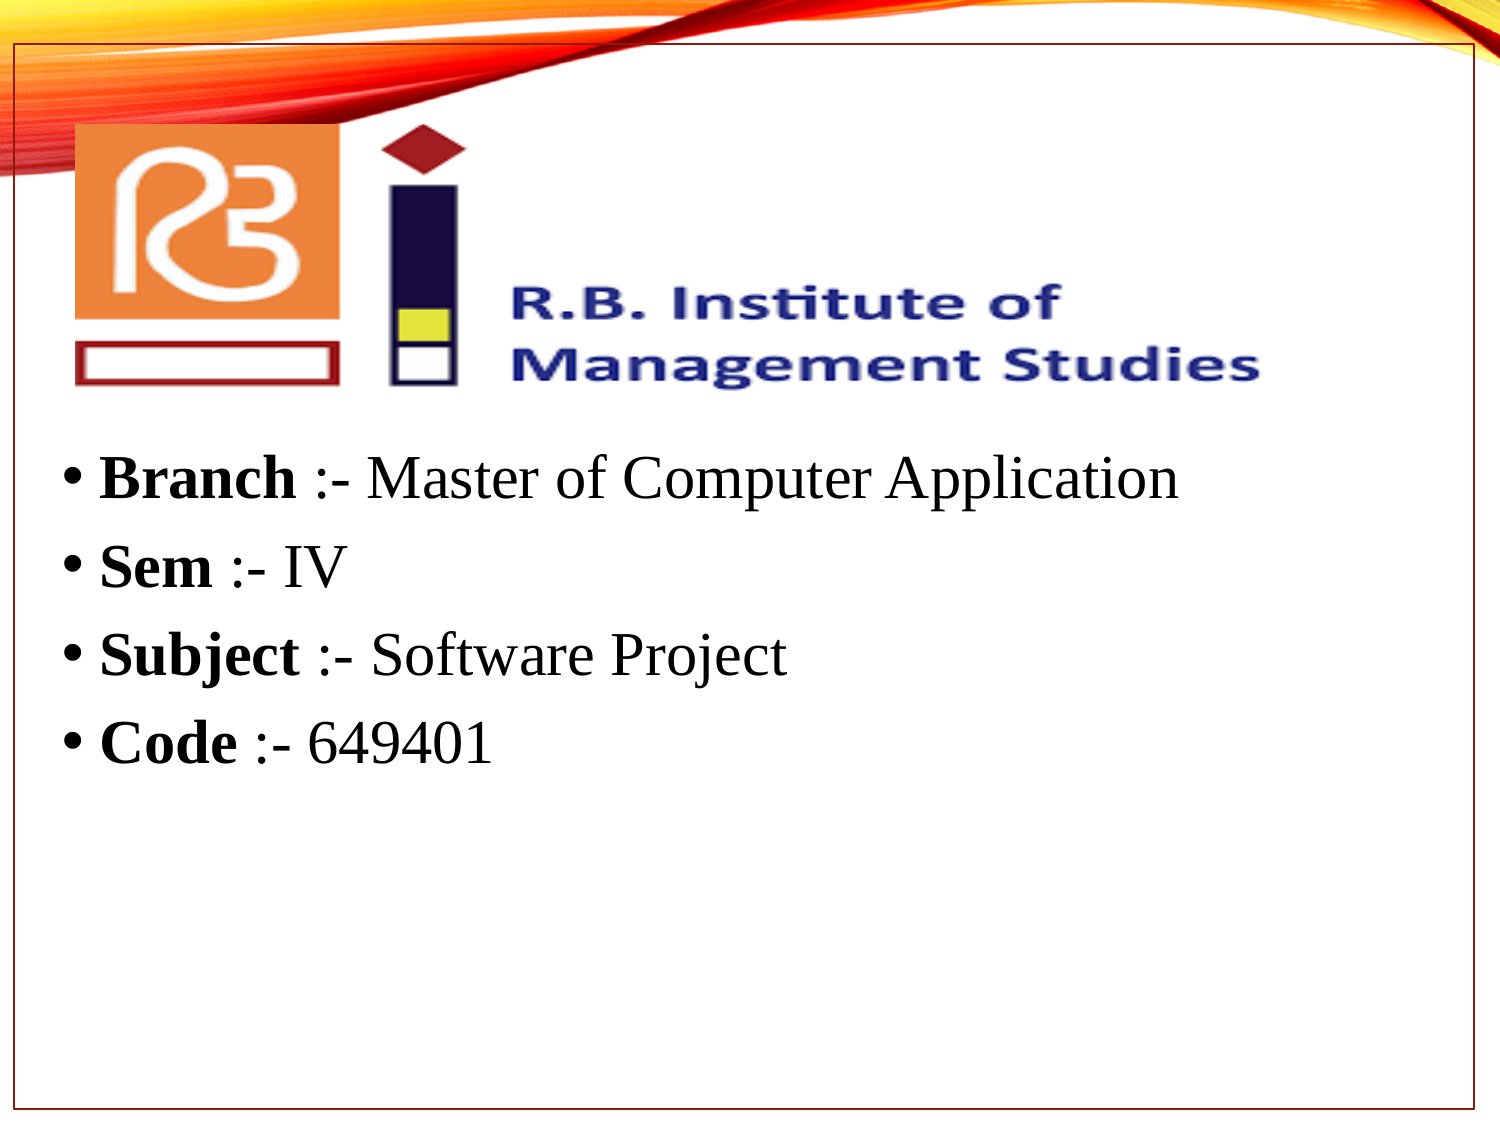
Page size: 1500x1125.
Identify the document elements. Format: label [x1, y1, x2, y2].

text_box [13, 43, 1475, 1110]
picture [74, 124, 1263, 399]
picture [0, 0, 1500, 178]
